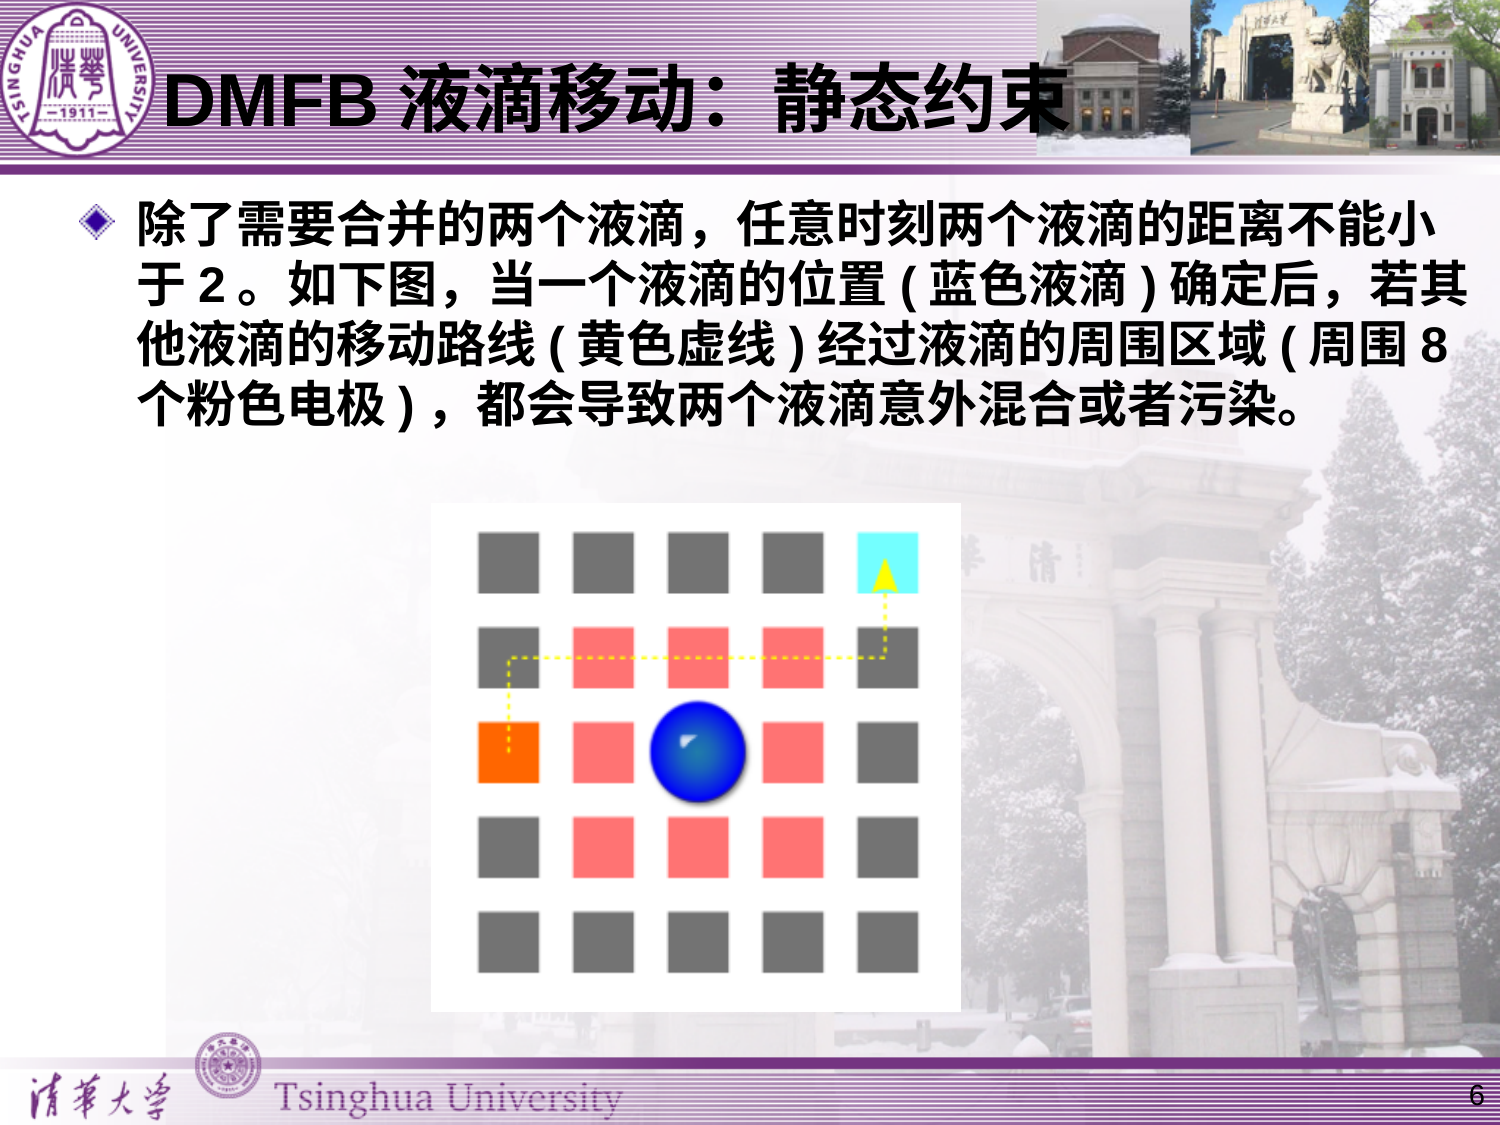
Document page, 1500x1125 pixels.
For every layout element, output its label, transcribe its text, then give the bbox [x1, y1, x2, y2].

picture [430, 503, 961, 1012]
slide_number 6 [1257, 1068, 1500, 1125]
picture [0, 0, 1500, 1125]
title DMFB液滴移动：静态约束 [147, 31, 1140, 161]
picture [79, 204, 115, 240]
list 除了需要合并的两个液滴，任意时刻两个液滴的距离不能小于2。如下图，当一个液滴的位置(蓝色液滴)确定后，若其他液滴的移动路线(黄色虚线)经过液滴的周围区域(周围8个粉色电极)，都会导致两个液滴意外混合或者污染。 [64, 184, 1500, 1047]
